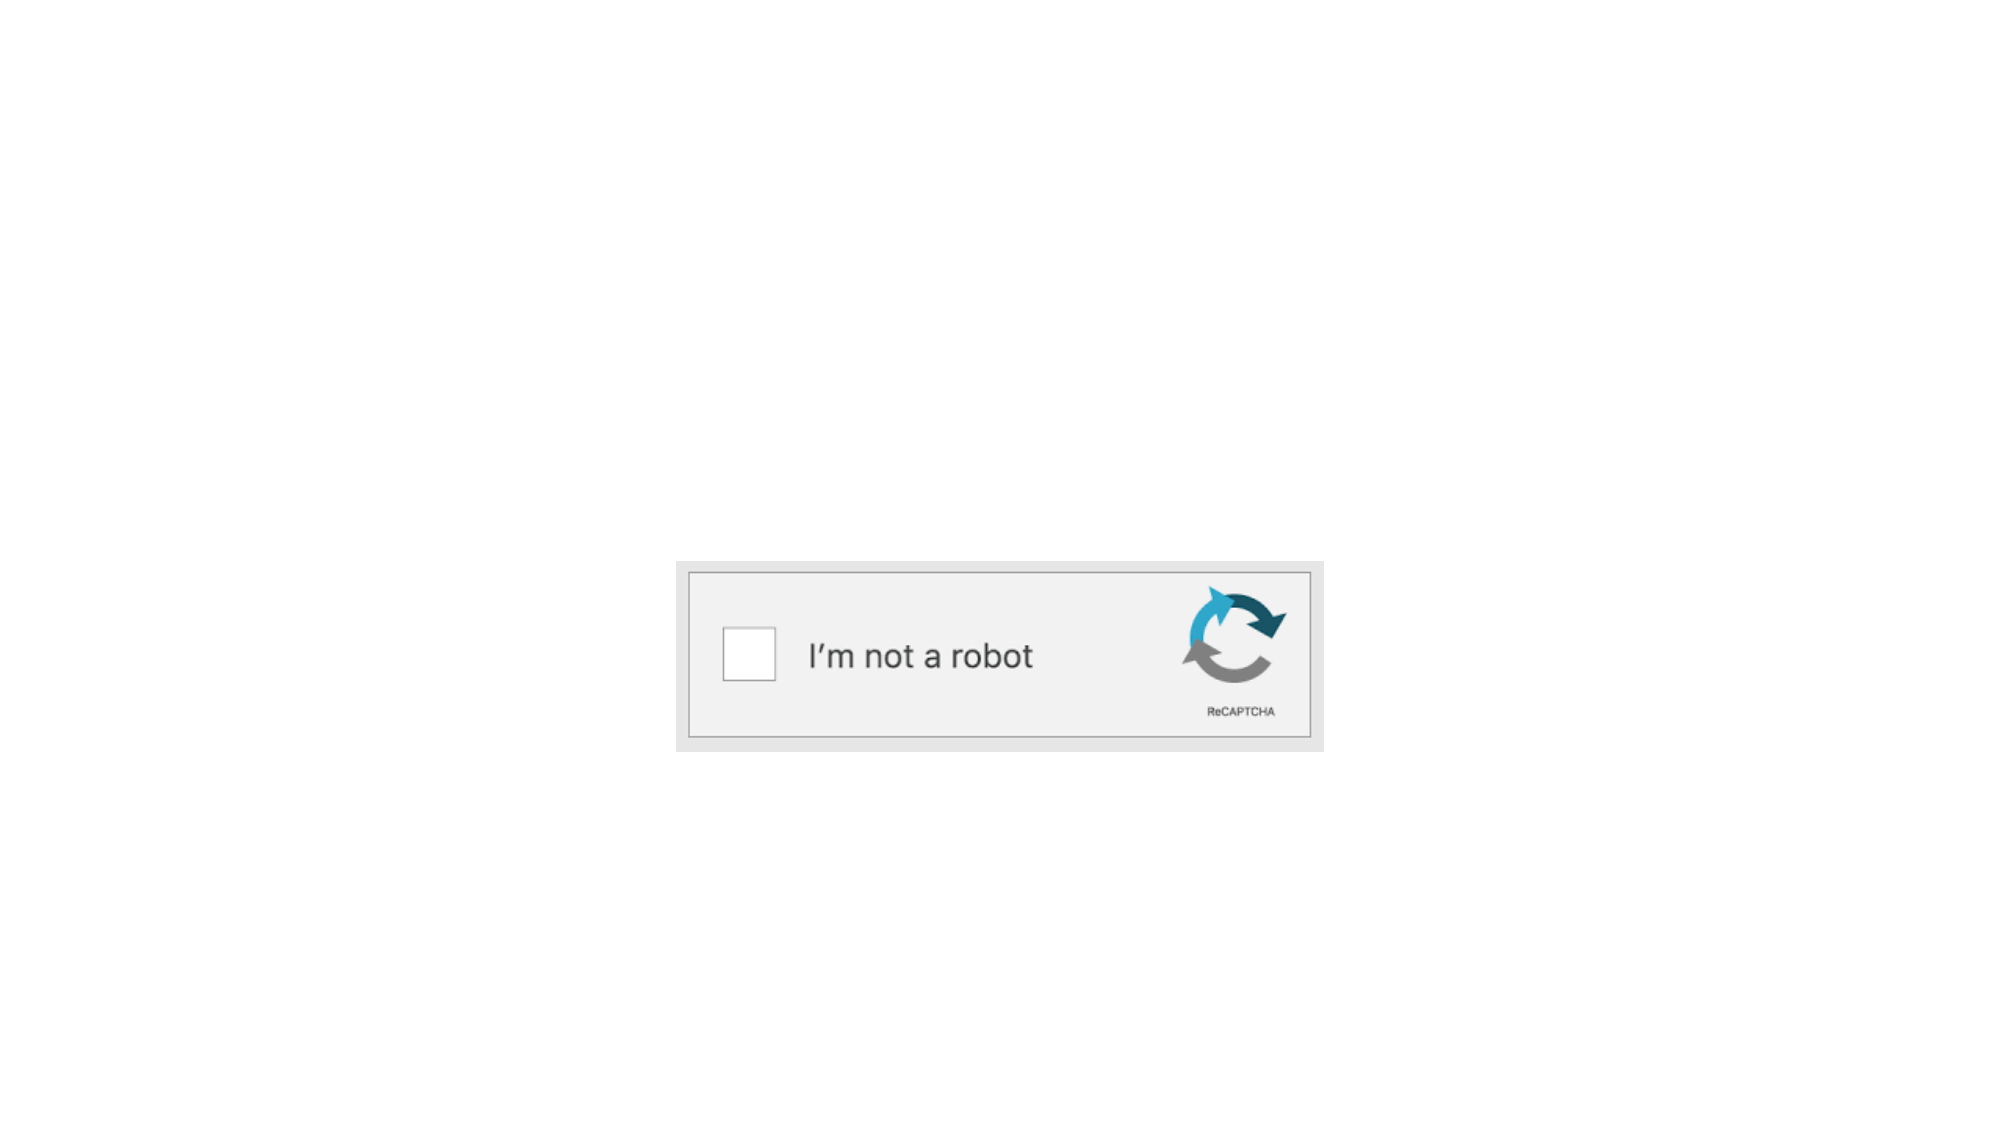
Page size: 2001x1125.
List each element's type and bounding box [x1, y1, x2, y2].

list [676, 560, 1324, 752]
